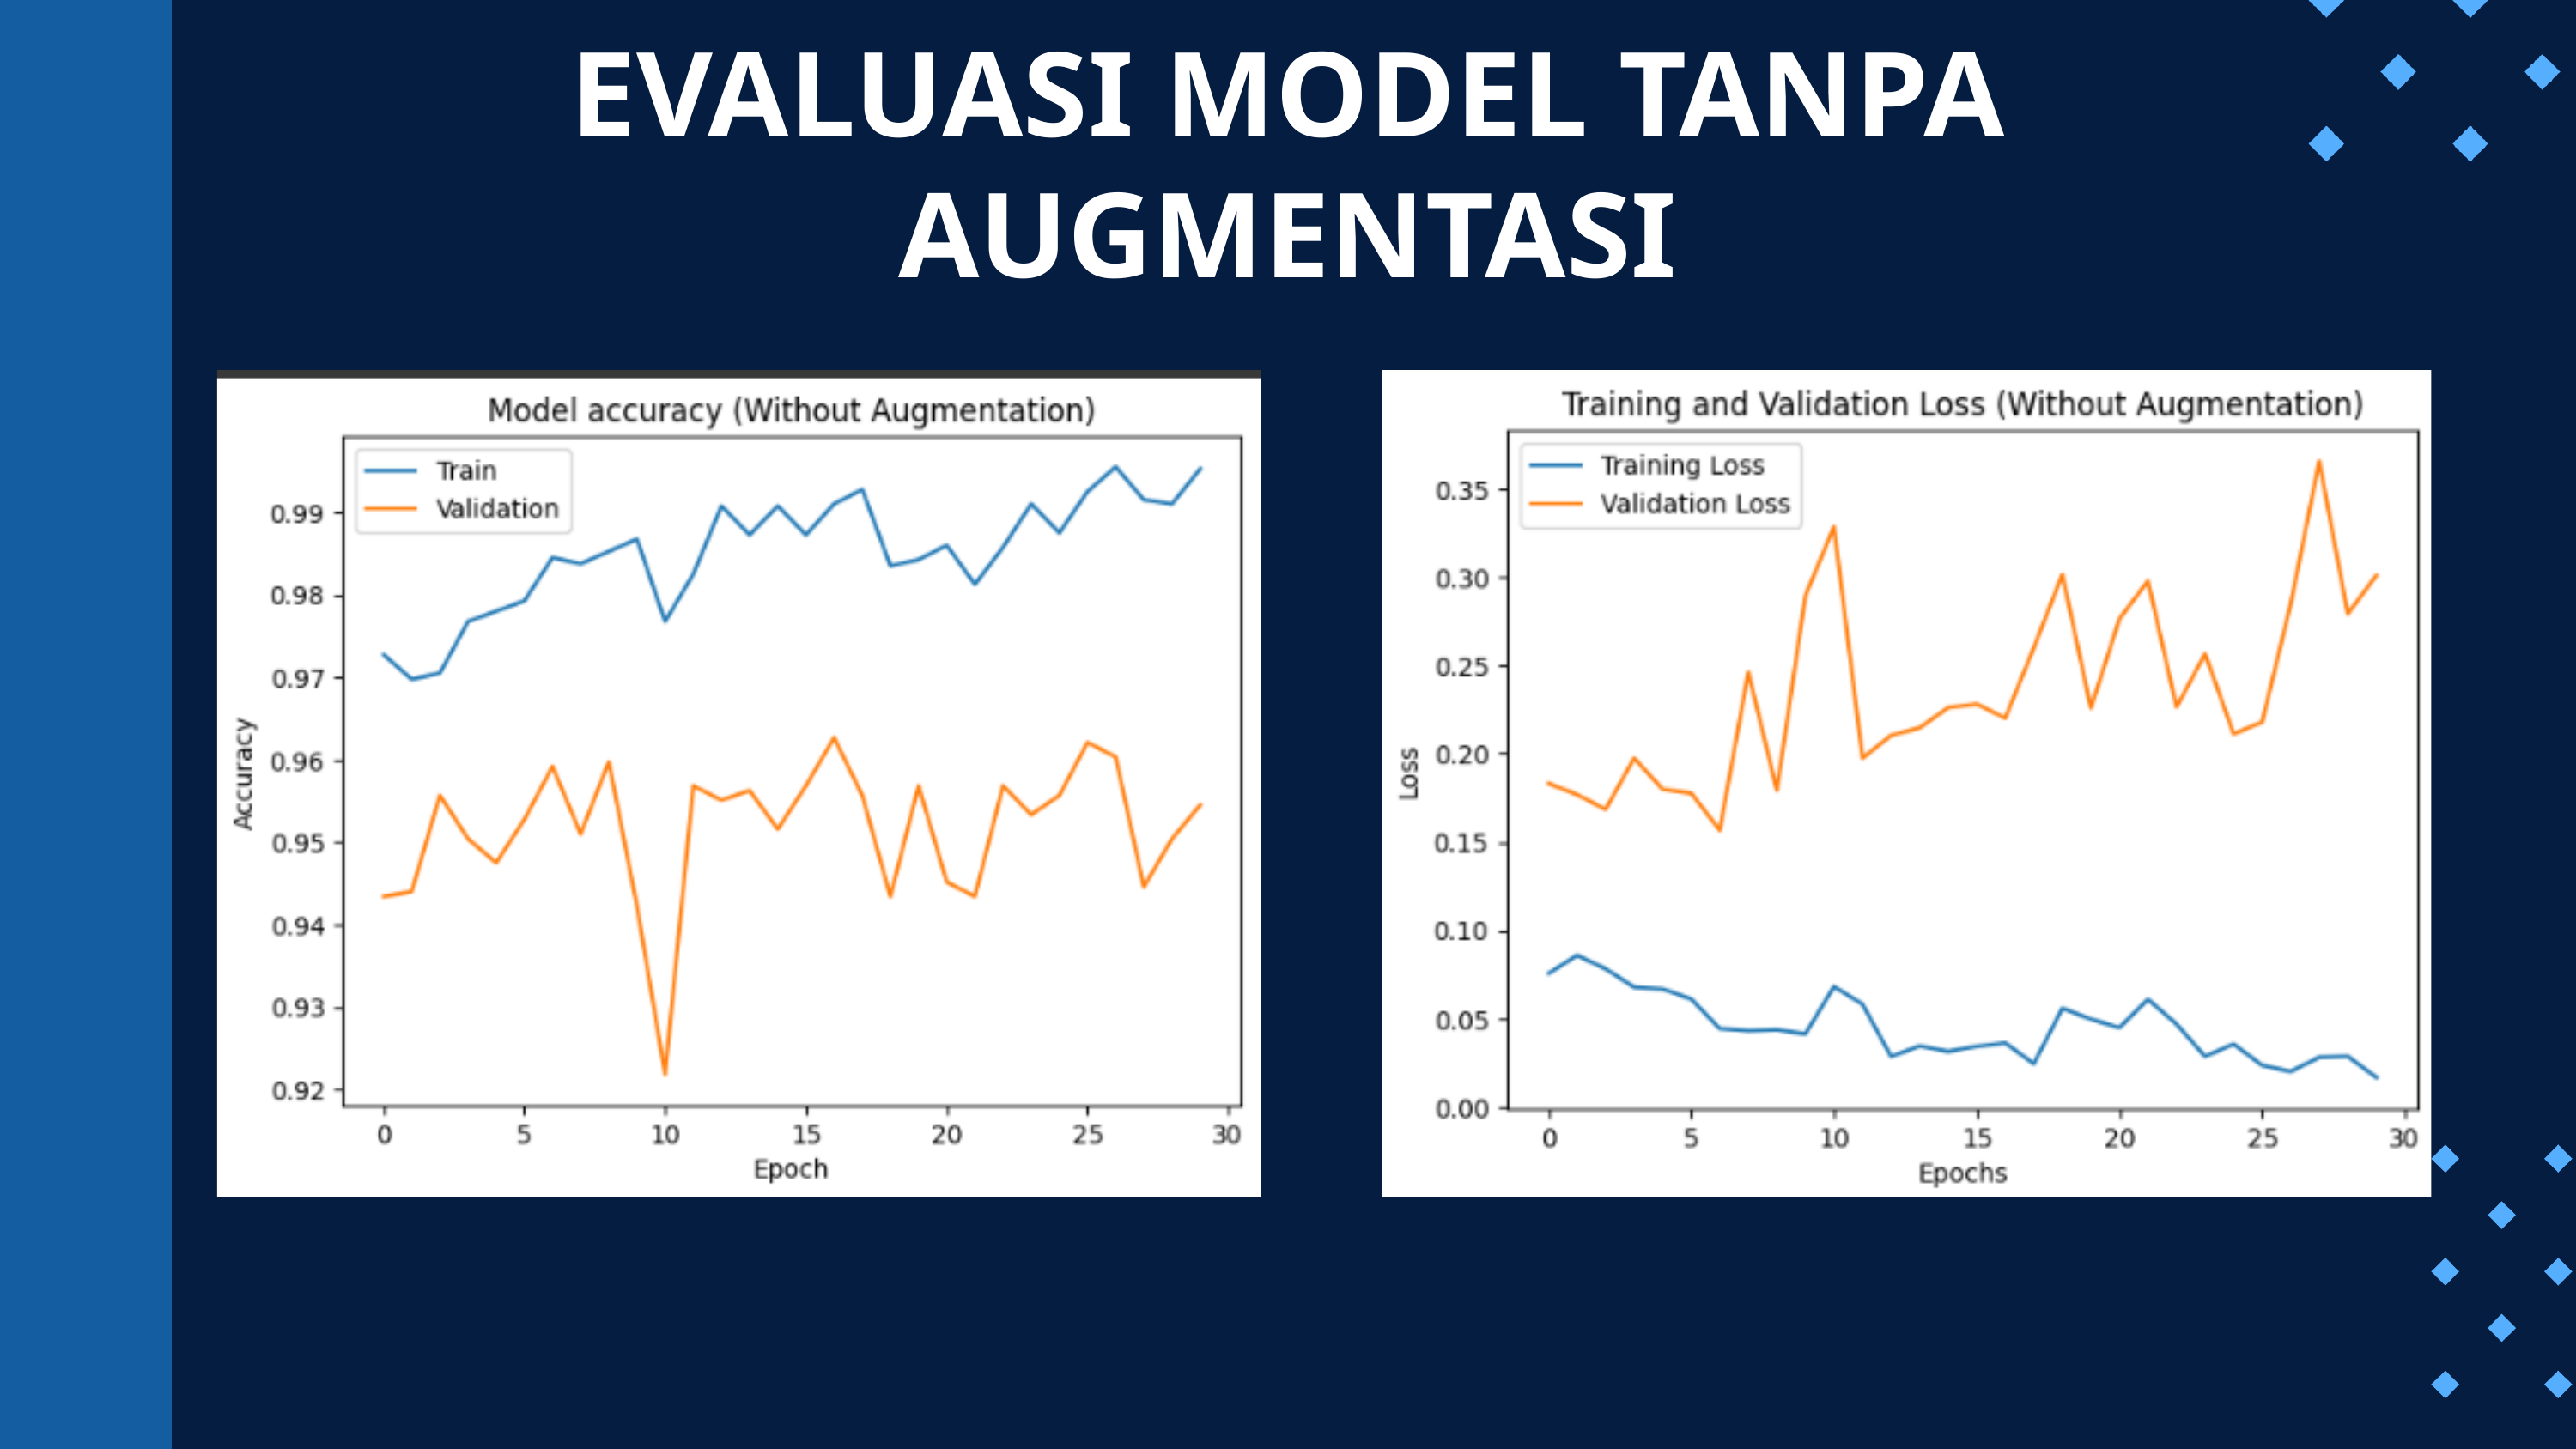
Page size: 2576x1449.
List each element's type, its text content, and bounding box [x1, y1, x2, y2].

text_box [216, 370, 1261, 1197]
text_box [2431, 1144, 2576, 1398]
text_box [0, 0, 172, 1449]
text_box EVALUASI MODEL TANPA AUGMENTASI [331, 19, 2244, 301]
text_box [2308, 0, 2576, 162]
text_box [1382, 370, 2432, 1197]
